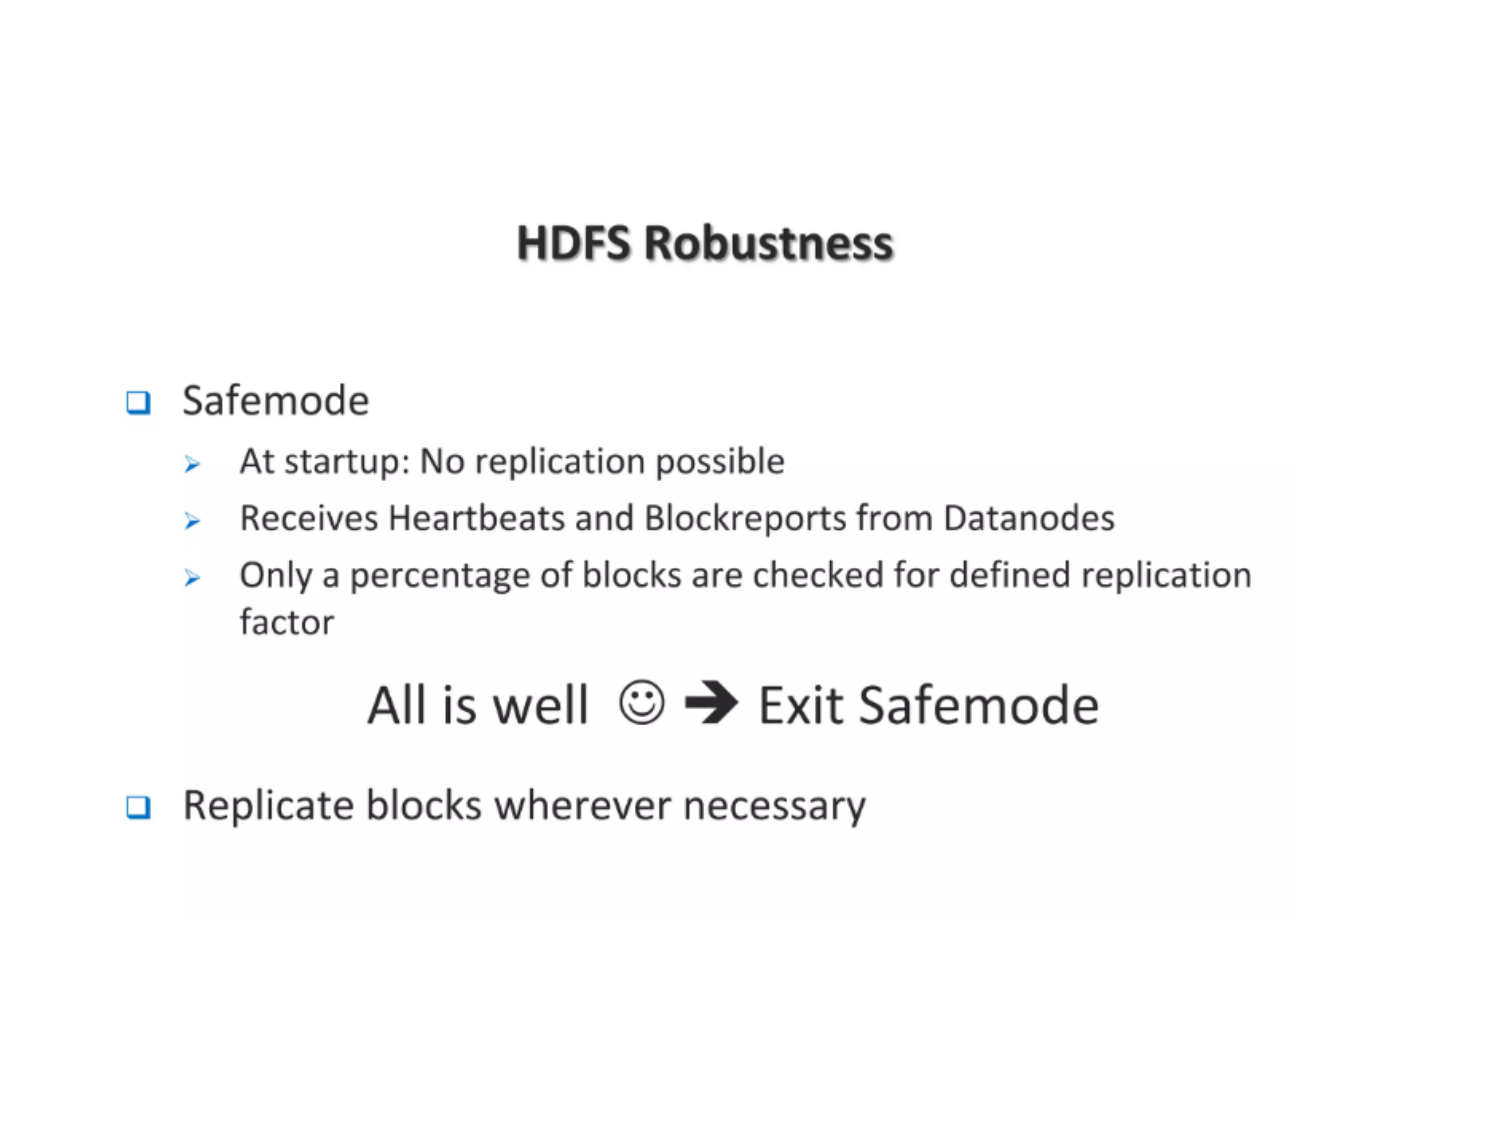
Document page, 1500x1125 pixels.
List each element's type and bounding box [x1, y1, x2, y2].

list [68, 162, 1455, 918]
